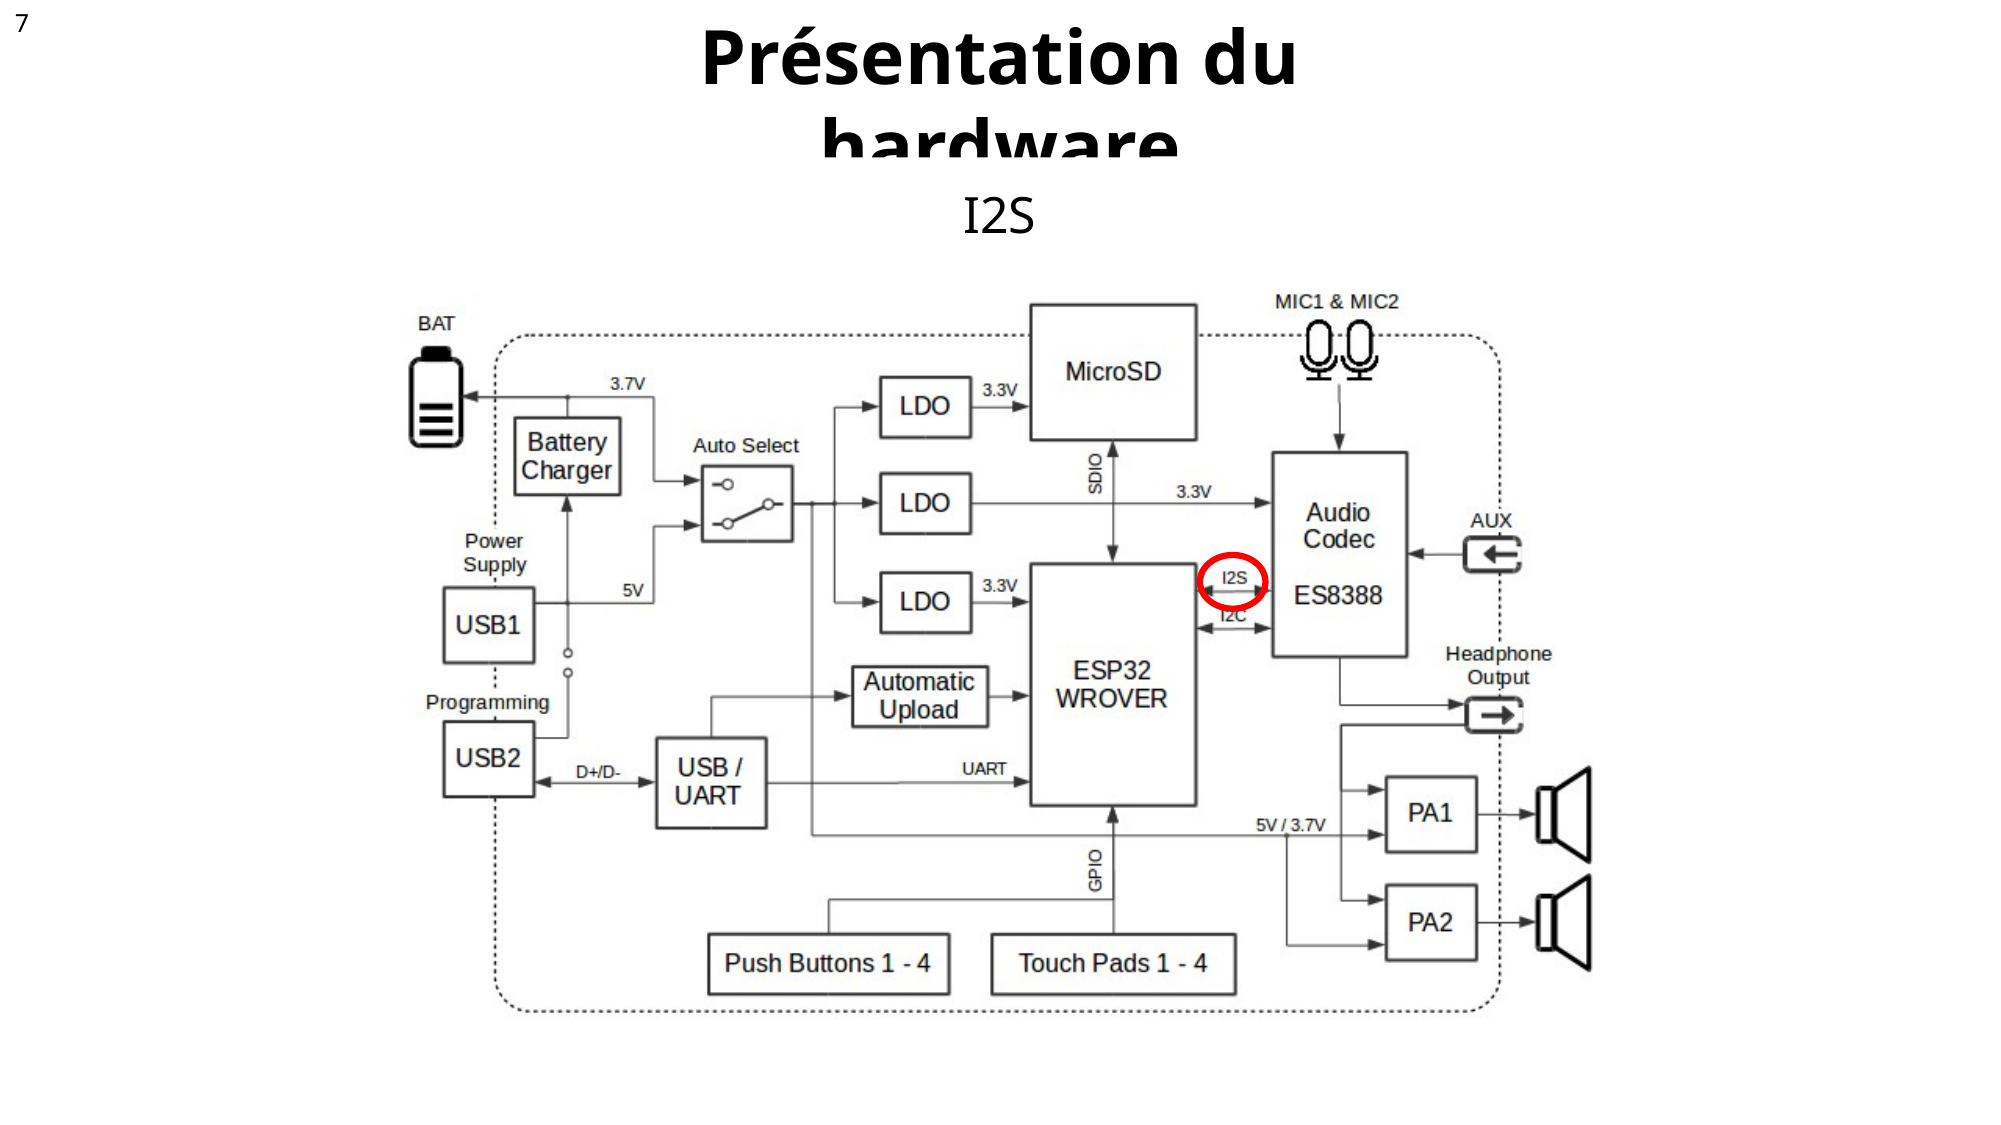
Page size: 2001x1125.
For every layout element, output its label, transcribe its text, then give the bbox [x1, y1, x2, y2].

text_box Présentation du hardware [492, 42, 1508, 156]
text_box 7 [0, 0, 90, 45]
picture [379, 268, 1621, 1049]
text_box I2S [492, 156, 1508, 268]
